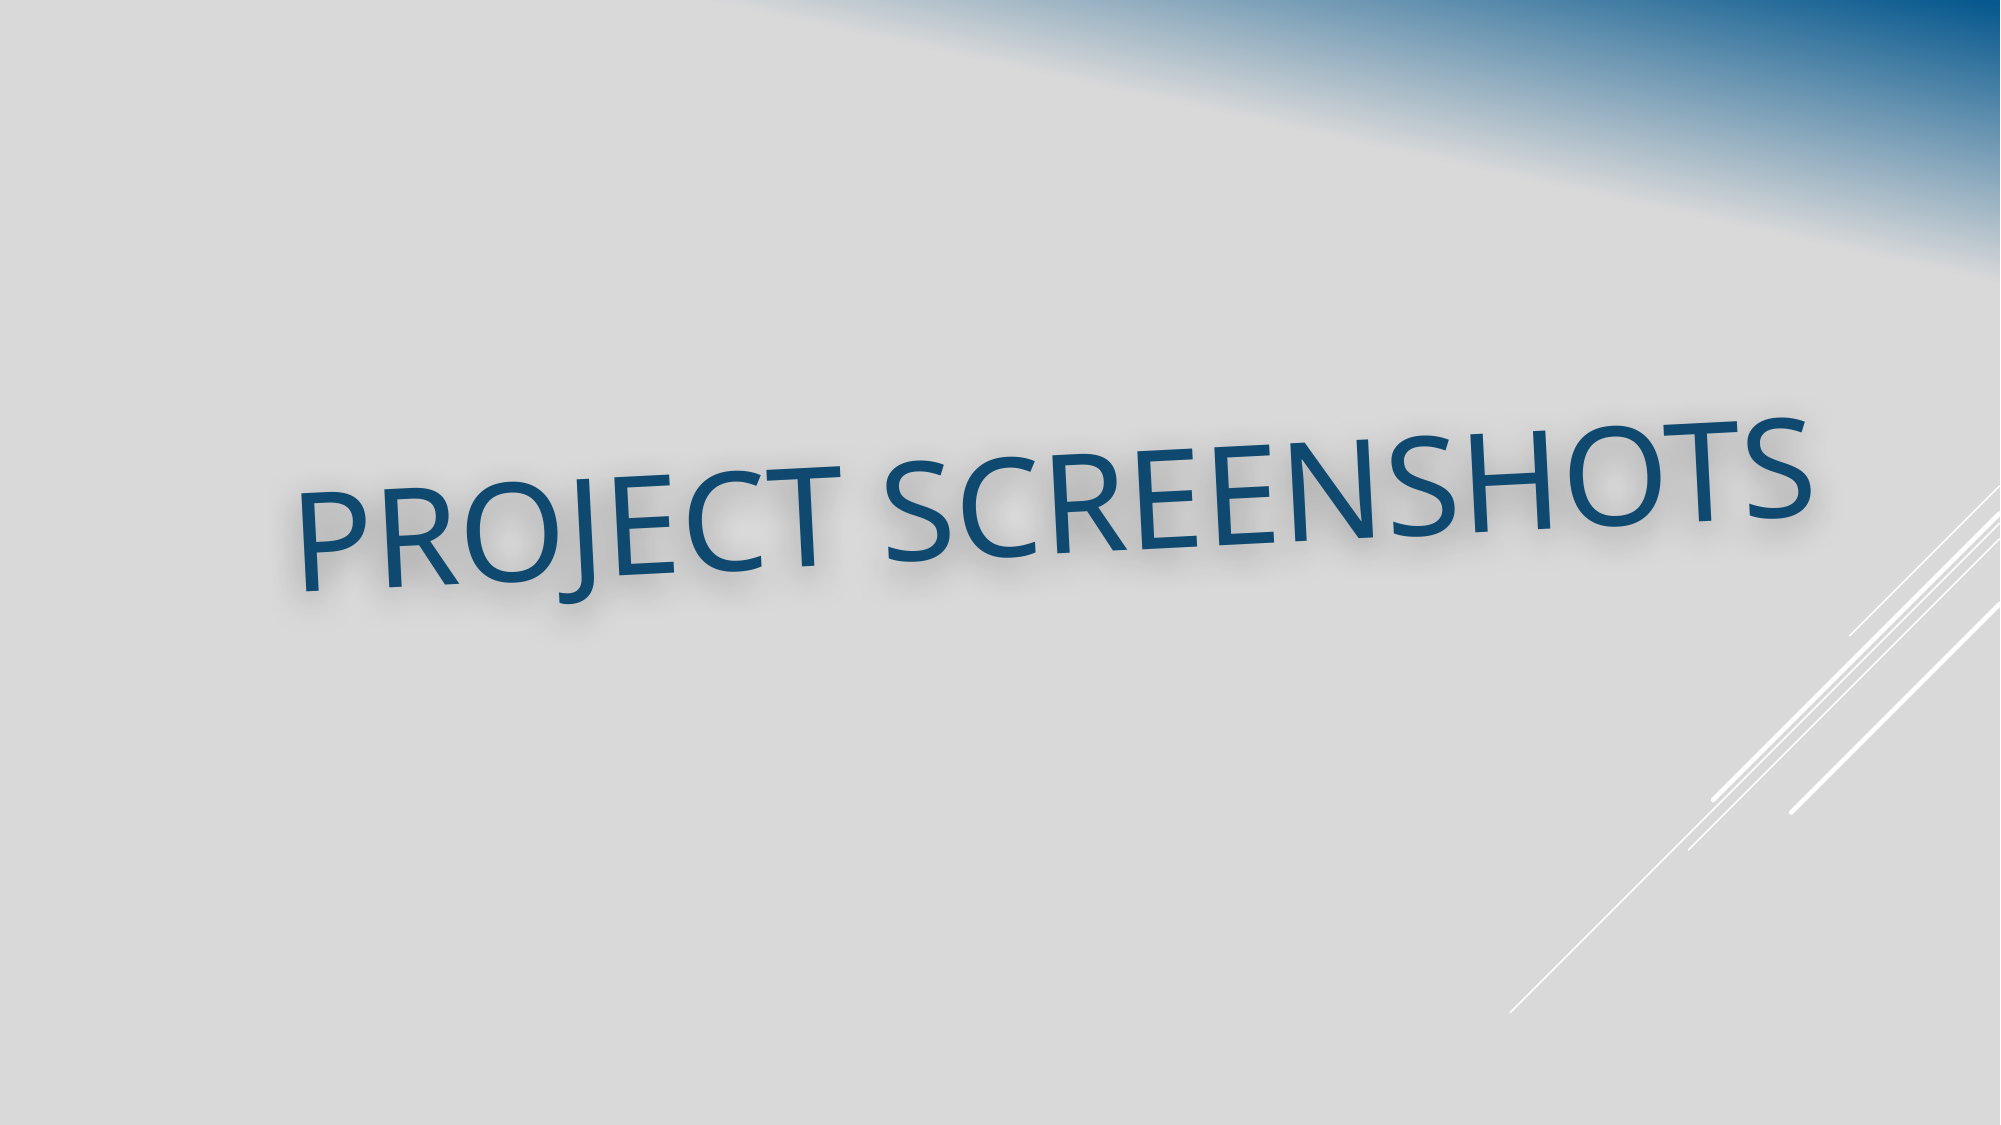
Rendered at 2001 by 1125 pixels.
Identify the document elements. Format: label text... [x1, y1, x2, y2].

list PROJECT SCREENSHOTS [257, 99, 1959, 894]
